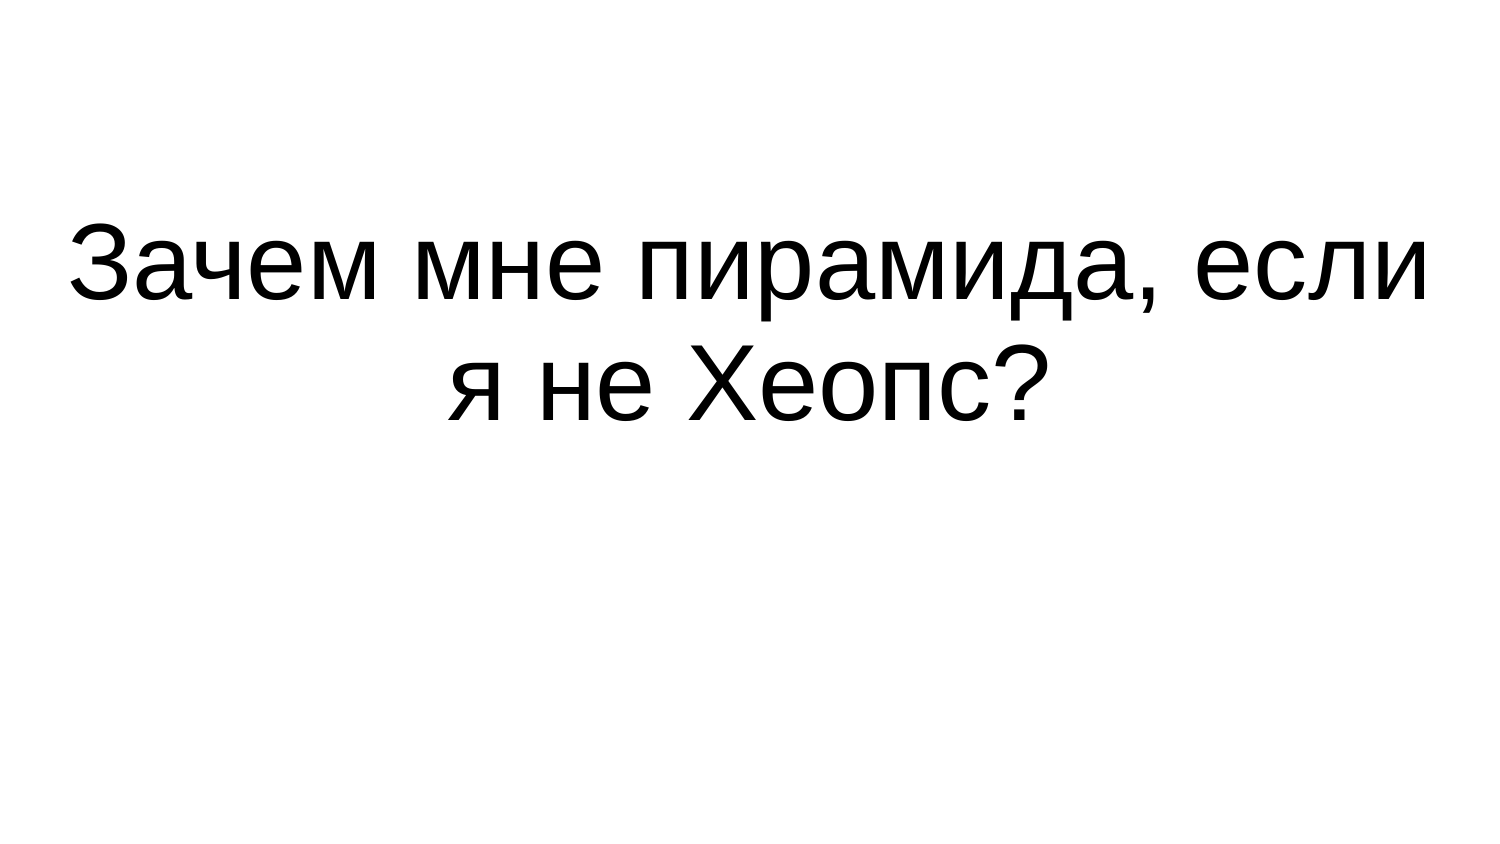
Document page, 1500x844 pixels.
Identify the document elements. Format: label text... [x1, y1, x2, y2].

title Зачем мне пирамида, если я не Хеопс? [51, 122, 1449, 459]
